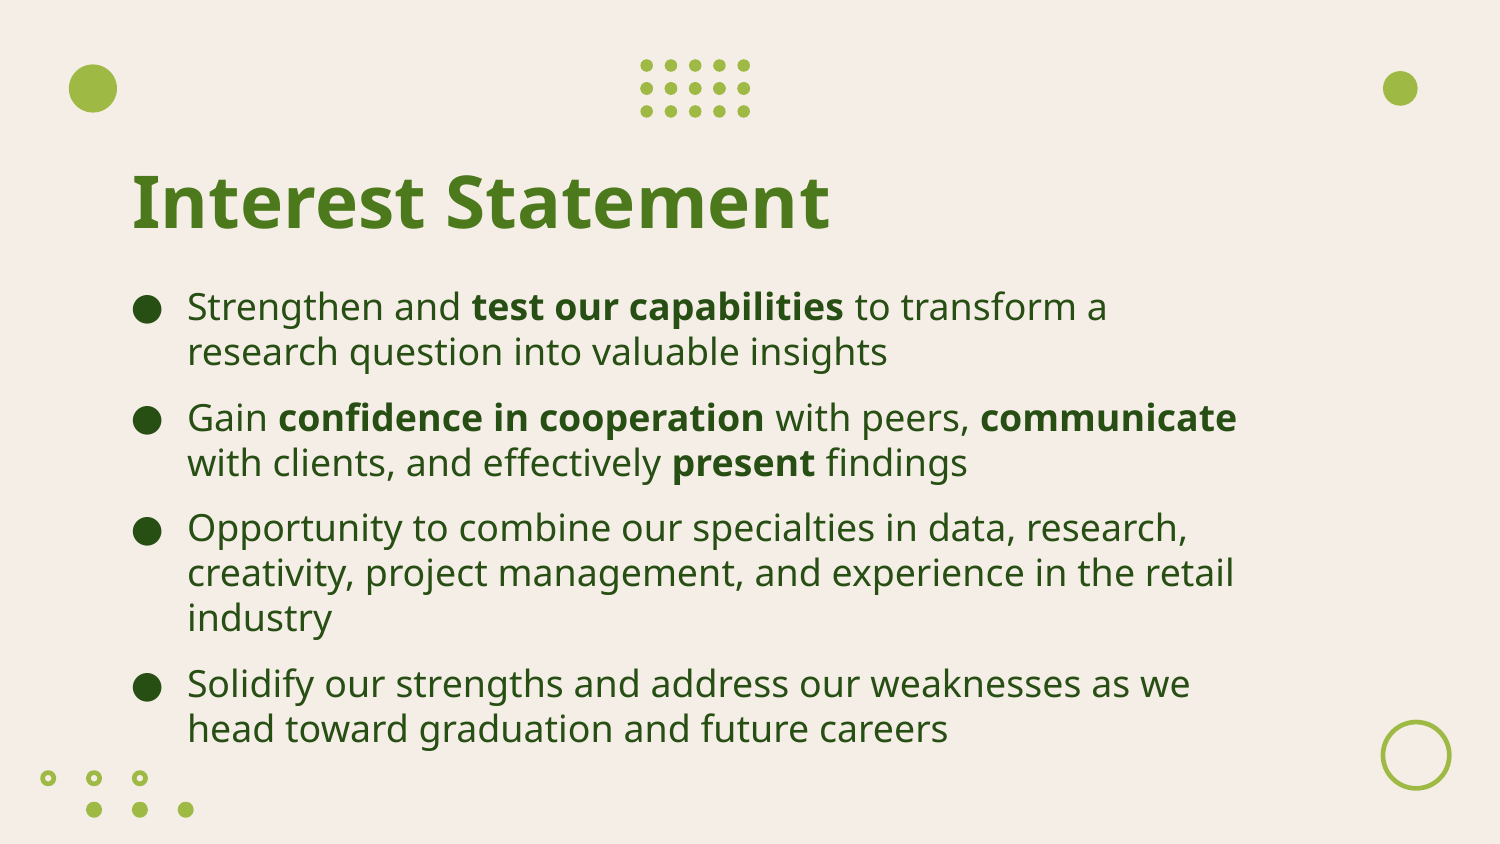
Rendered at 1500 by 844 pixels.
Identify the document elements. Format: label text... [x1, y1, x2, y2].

text_box Strengthen and test our capabilities to transform a research question into valuable insights Gain confidence in cooperation with peers, communicate with clients, and effectively present findings Opportunity to combine our specialties in data, research, creativity, project management, and experience in the retail industry Solidify our strengths and address our weaknesses as we head toward graduation and future careers [97, 267, 1264, 766]
title Interest Statement [116, 152, 1229, 246]
